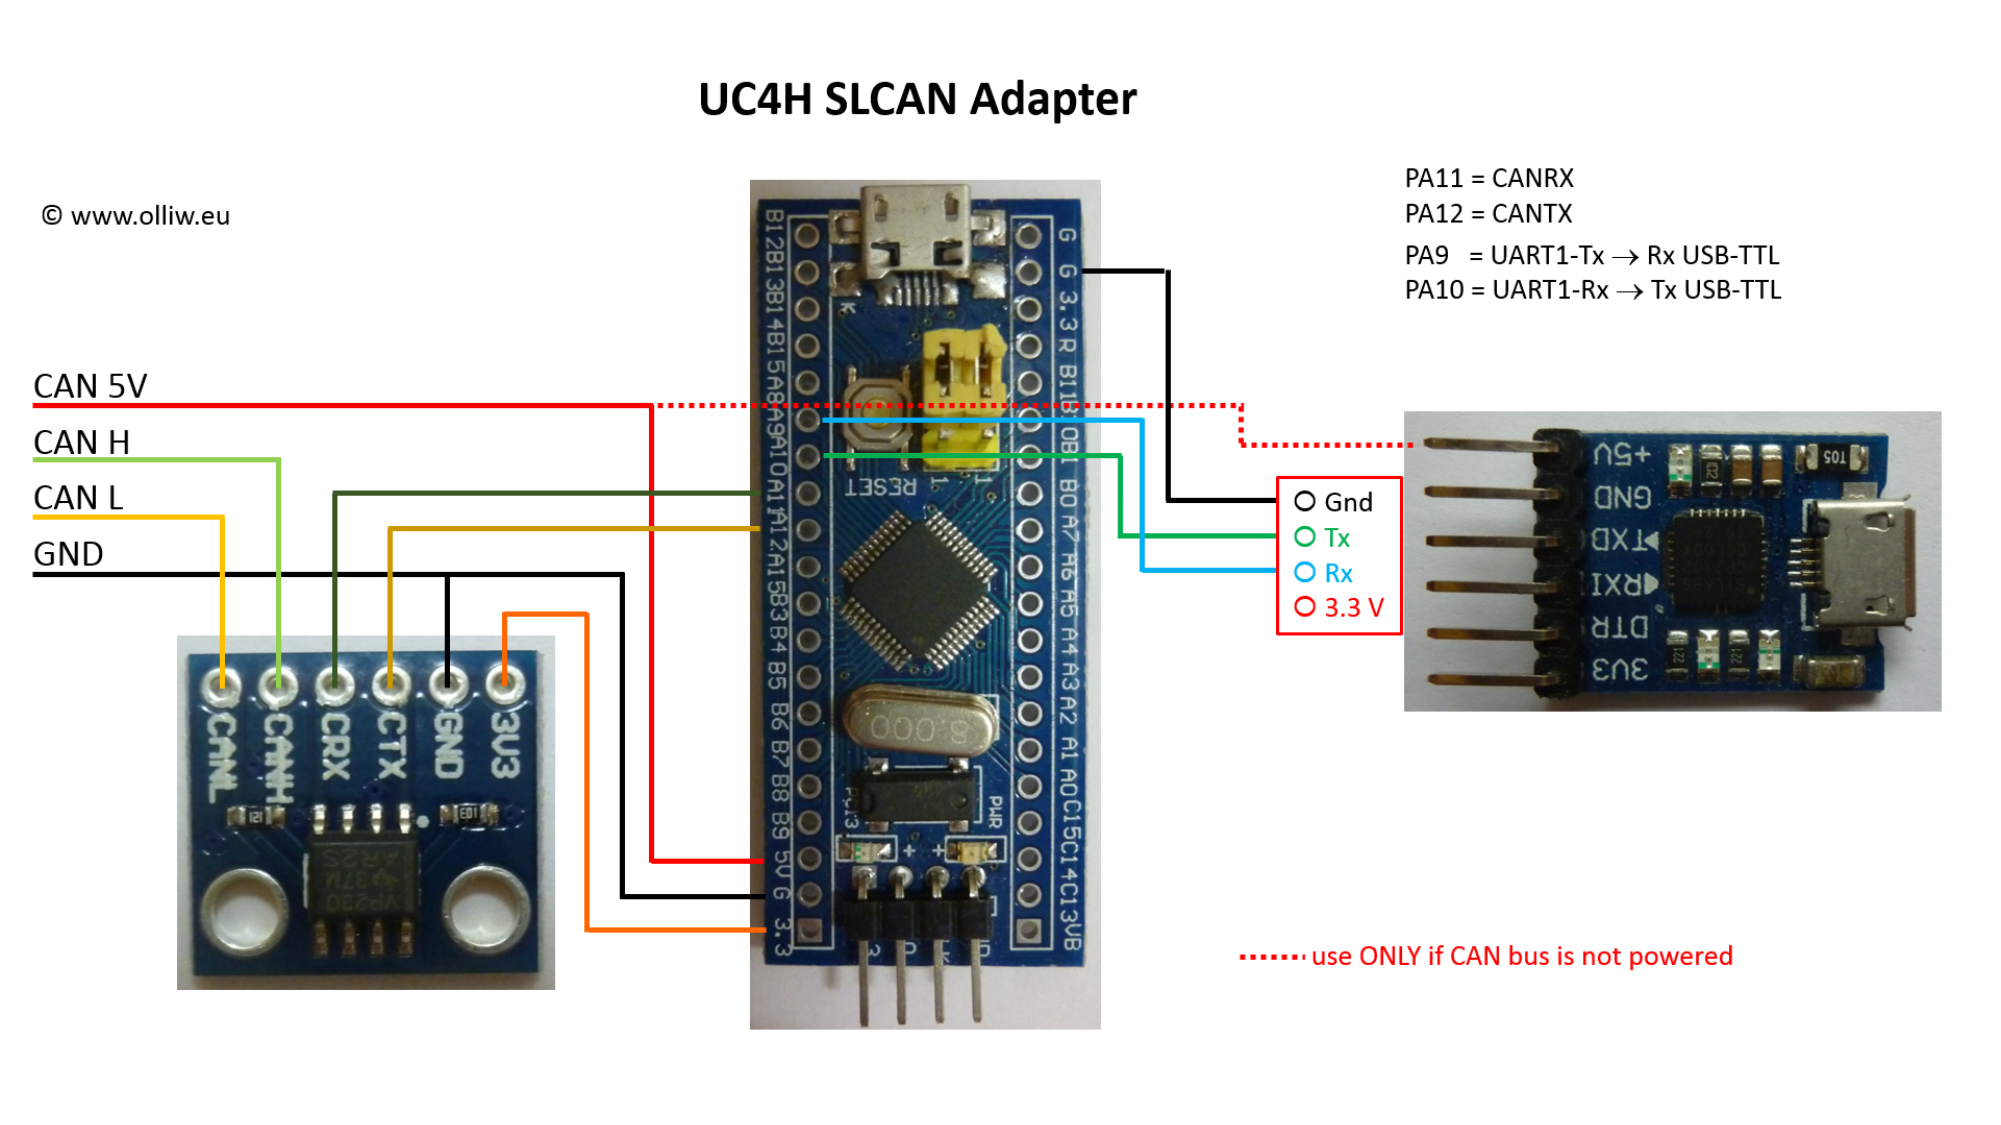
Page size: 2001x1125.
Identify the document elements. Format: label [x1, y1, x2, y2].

picture [0, 62, 2000, 1063]
